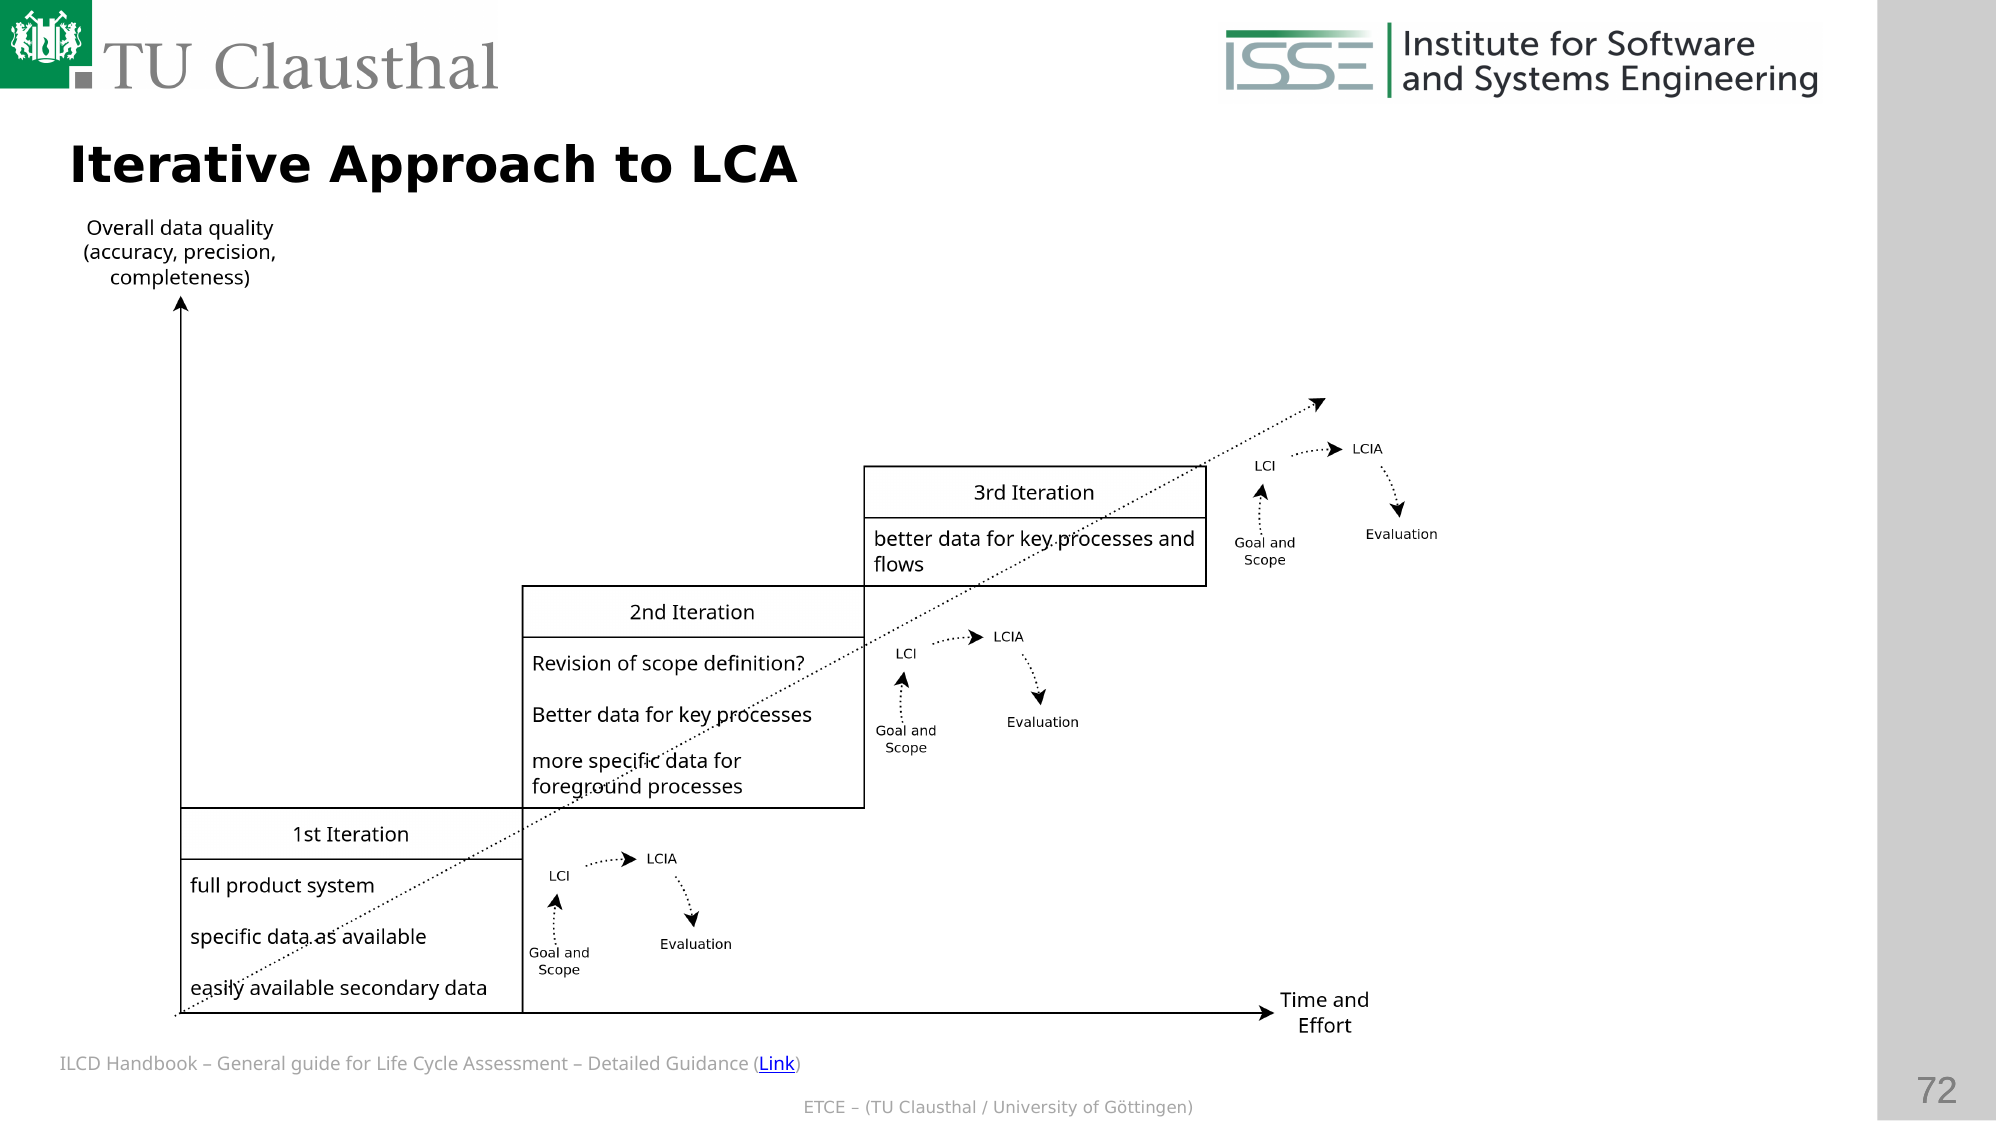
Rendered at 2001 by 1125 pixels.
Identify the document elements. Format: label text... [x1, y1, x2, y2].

text_box Iterative Approach to LCA [55, 125, 1816, 205]
picture [0, 0, 498, 89]
picture [43, 216, 1463, 1041]
text_box ILCD Handbook – General guide for Life Cycle Assessment – Detailed Guidance (Link) [45, 1043, 1836, 1085]
picture [1218, 22, 1823, 104]
